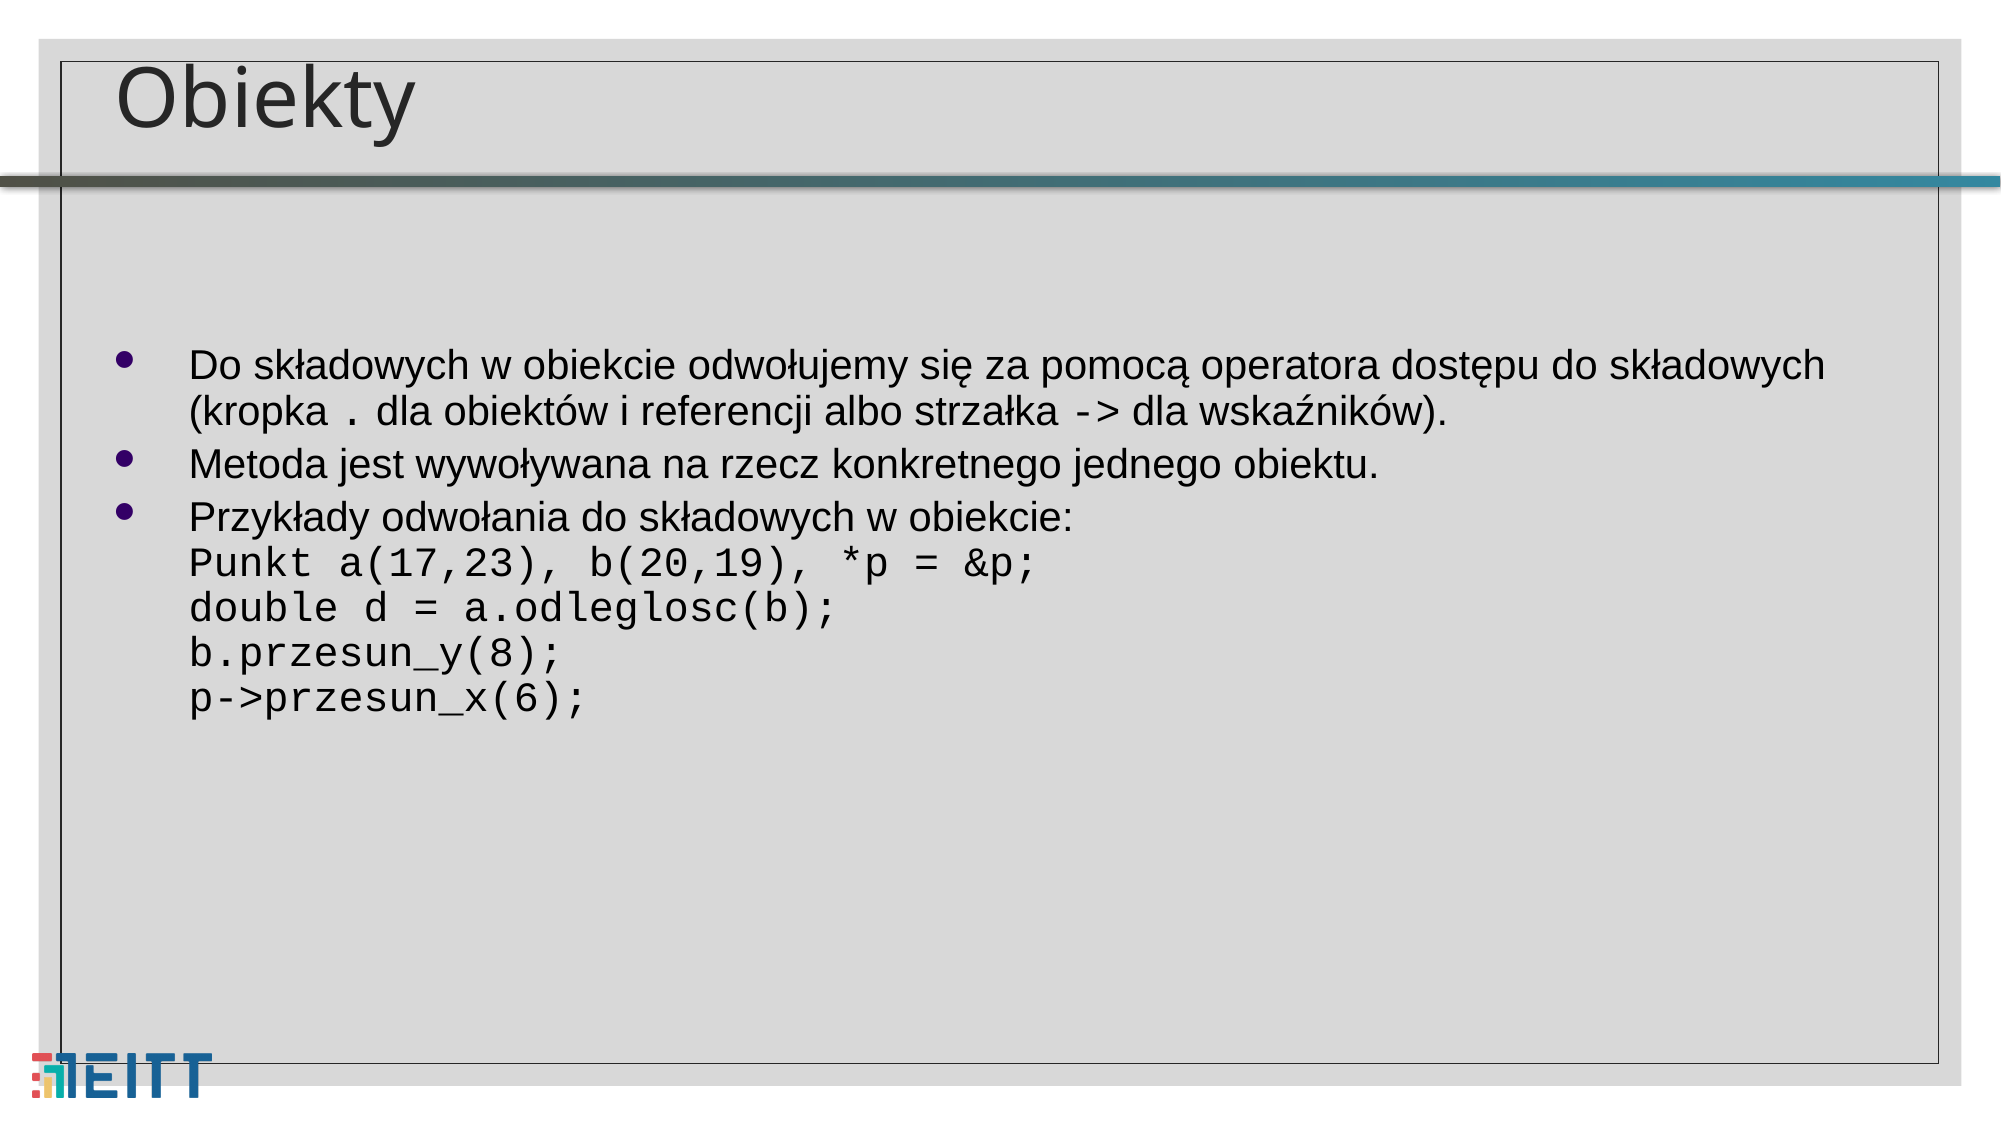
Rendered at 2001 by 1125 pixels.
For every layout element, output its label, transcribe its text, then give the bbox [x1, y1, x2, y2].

list Do składowych w obiekcie odwołujemy się za pomocą operatora dostępu do składowych (kropka . dla obiektów i referencji albo strzałka -> dla wskaźników). Metoda jest wywoływana na rzecz konkretnego jednego obiektu. Przykłady odwołania do składowych w obiekcie: Punkt a(17,23), b(20,19), *p = &p; double d = a.odleglosc(b); b.przesun_y(8); p->przesun_x(6); [98, 336, 1900, 798]
title Obiekty [99, 25, 1900, 176]
picture [32, 1053, 212, 1098]
